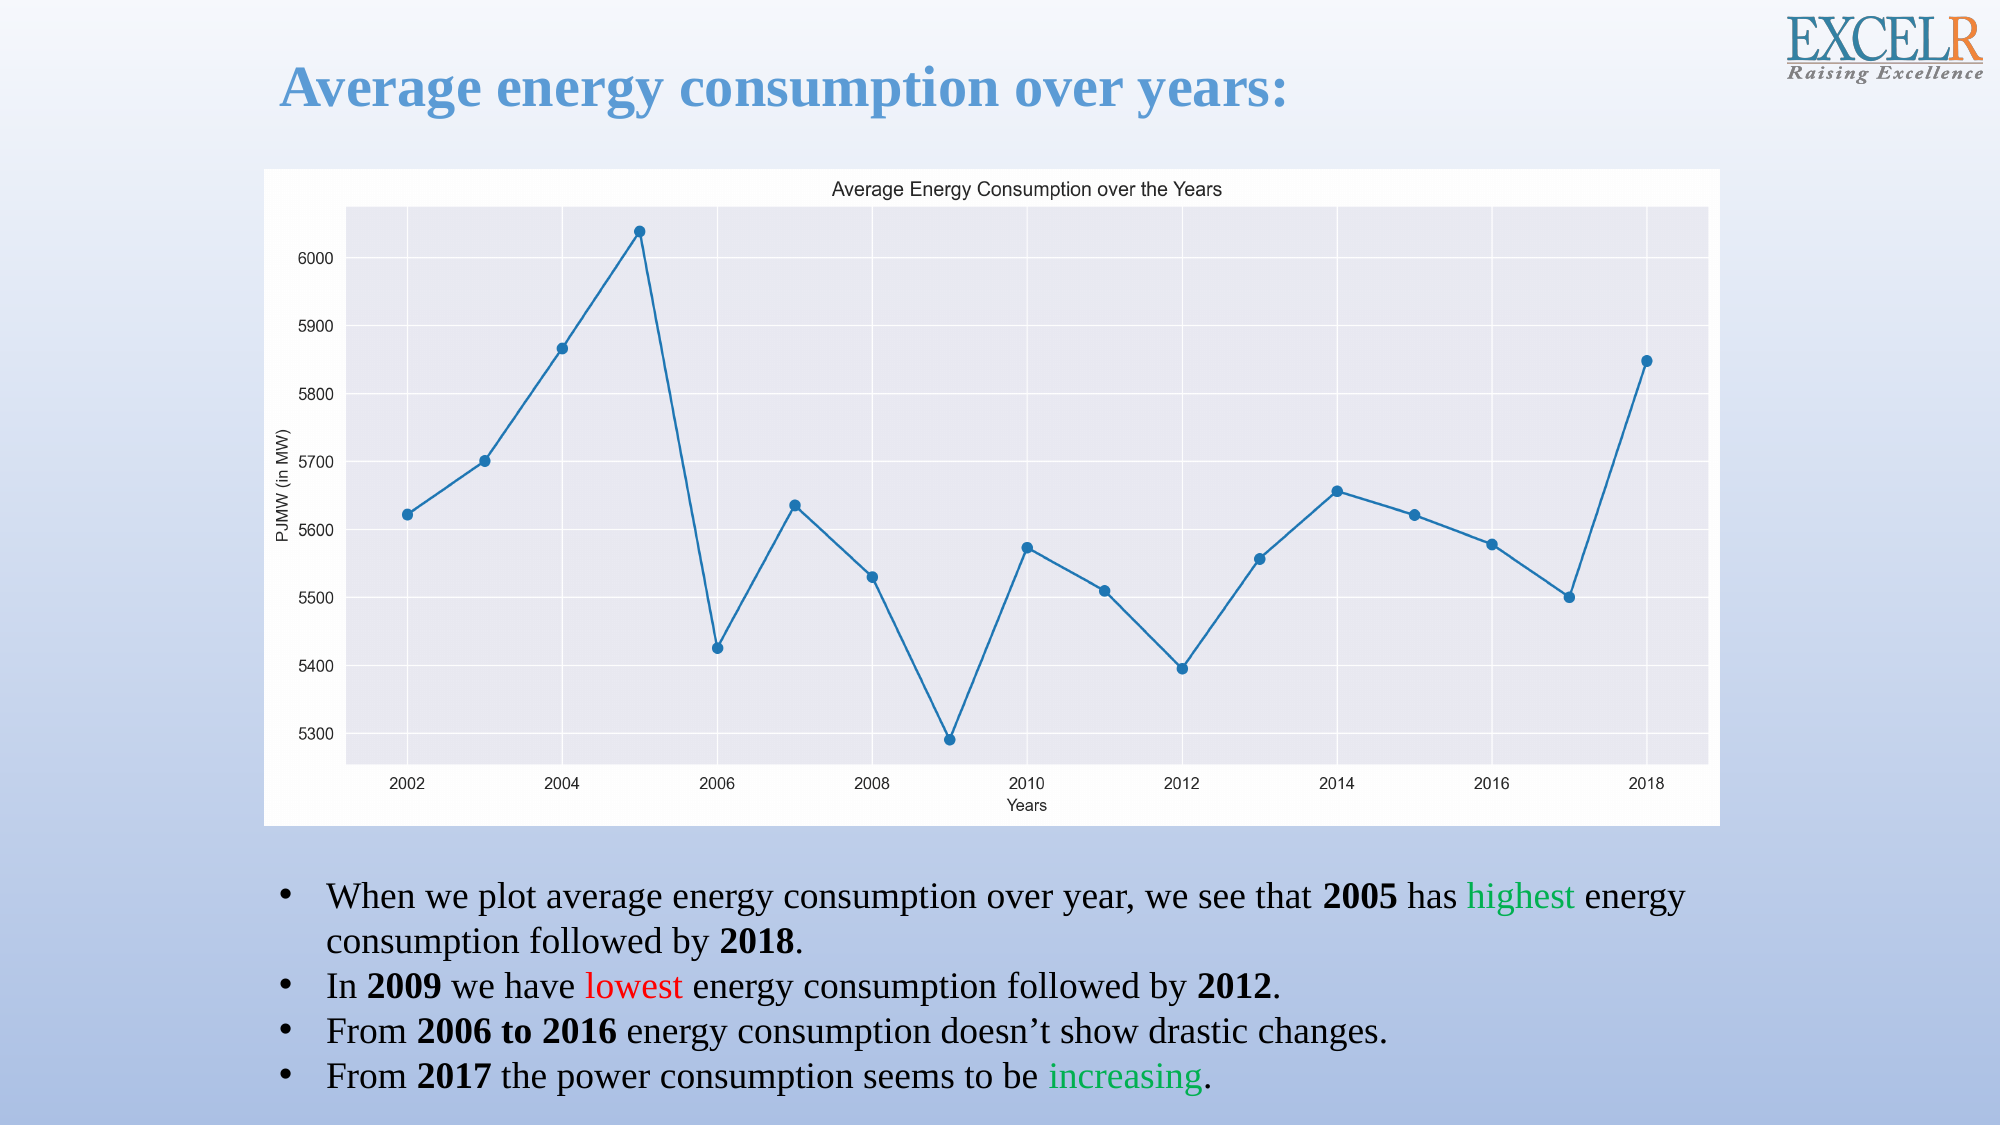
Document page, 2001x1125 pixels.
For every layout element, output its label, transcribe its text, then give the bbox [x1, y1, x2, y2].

picture [1787, 16, 1983, 84]
picture [264, 169, 1720, 826]
text_box When we plot average energy consumption over year, we see that 2005 has highest energy consumption followed by 2018. In 2009 we have lowest energy consumption followed by 2012. From 2006 to 2016 energy consumption doesn’t show drastic changes. From 2017 the power consumption seems to be increasing. [264, 863, 1720, 1104]
text_box Average energy consumption over years: [264, 40, 1354, 126]
